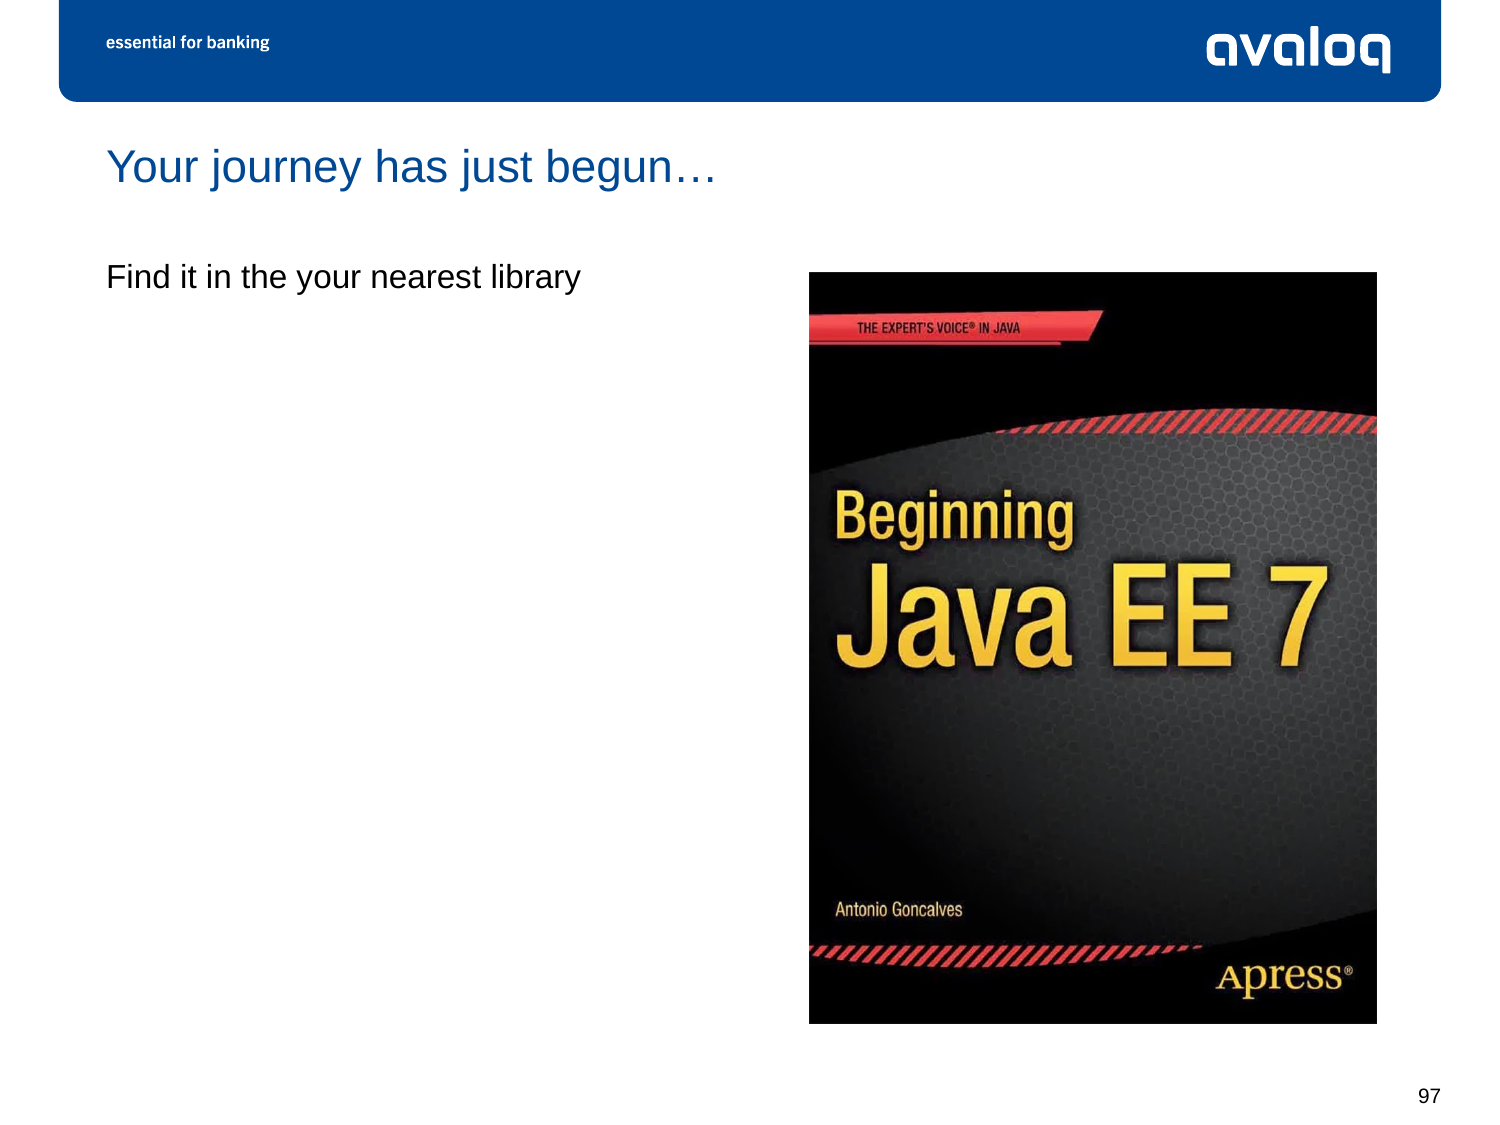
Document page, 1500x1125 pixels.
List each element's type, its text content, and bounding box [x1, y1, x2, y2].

picture [808, 272, 1377, 1024]
list Find it in the your nearest library [105, 255, 1394, 1042]
slide_number 97 [1200, 1082, 1442, 1112]
title Your journey has just begun… [105, 142, 1394, 215]
